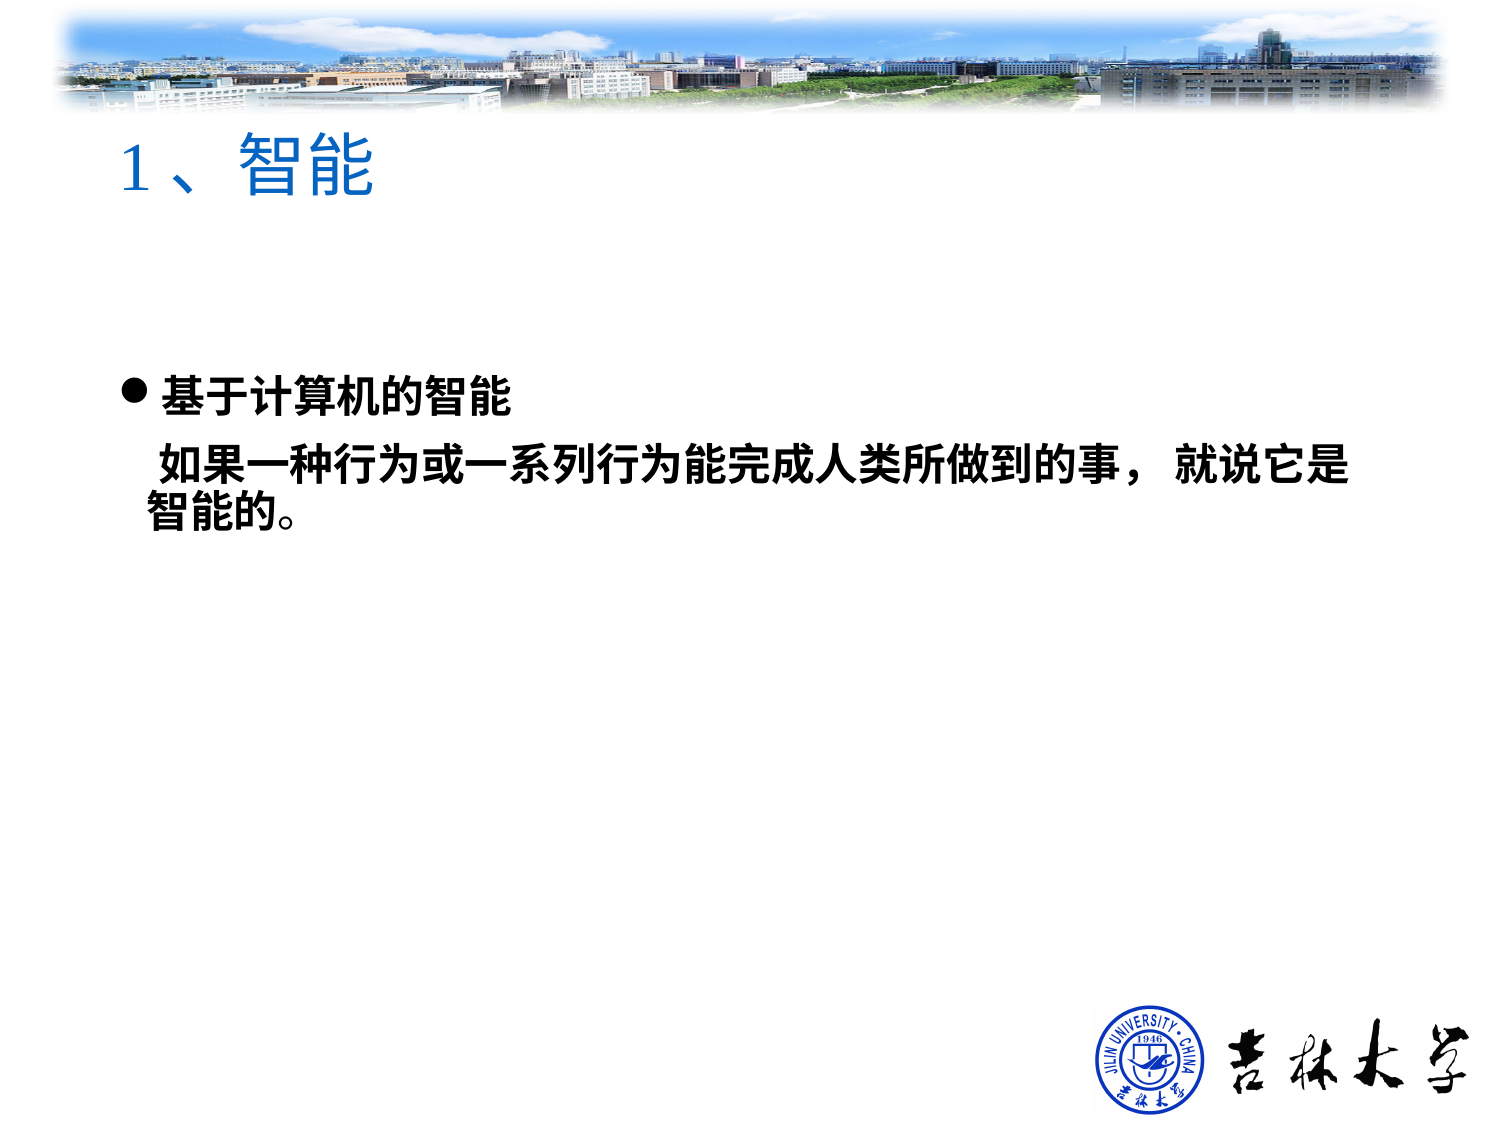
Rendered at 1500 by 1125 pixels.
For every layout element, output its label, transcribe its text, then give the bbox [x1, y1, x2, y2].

picture [1092, 1014, 1208, 1118]
title 1、智能 [102, 59, 1398, 278]
picture [80, 34, 1421, 85]
picture [1228, 1018, 1469, 1094]
list 基于计算机的智能 如果一种行为或一系列行为能完成人类所做到的事， 就说它是智能的。 [102, 299, 1398, 1014]
